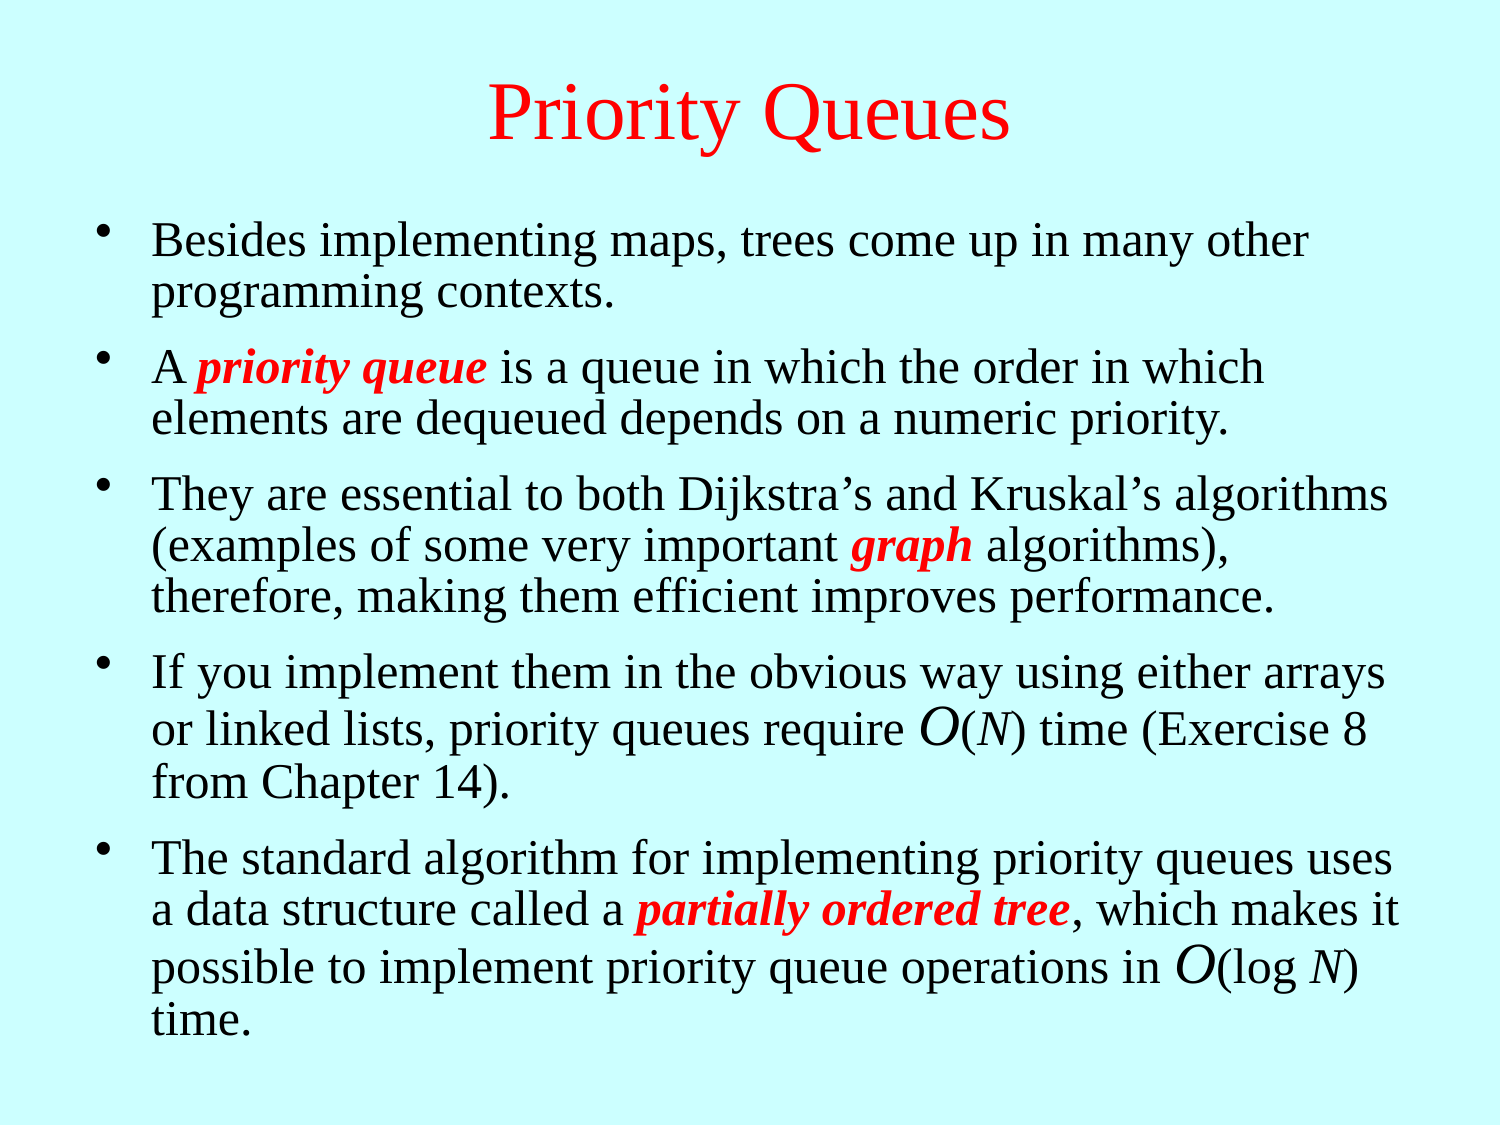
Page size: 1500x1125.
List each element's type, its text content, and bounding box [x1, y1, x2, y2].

title Priority Queues [0, 12, 1500, 201]
text_box Besides implementing maps, trees come up in many other programming contexts. A priority queue is a queue in which the order in which elements are dequeued depends on a numeric priority. They are essential to both Dijkstra’s and Kruskal’s algorithms (examples of some very important graph algorithms), therefore, making them efficient improves performance. If you implement them in the obvious way using either arrays or linked lists, priority queues require O(N) time (Exercise 8 from Chapter 14). The standard algorithm for implementing priority queues uses a data structure called a partially ordered tree, which makes it possible to implement priority queue operations in O(log N) time. [80, 208, 1420, 1063]
